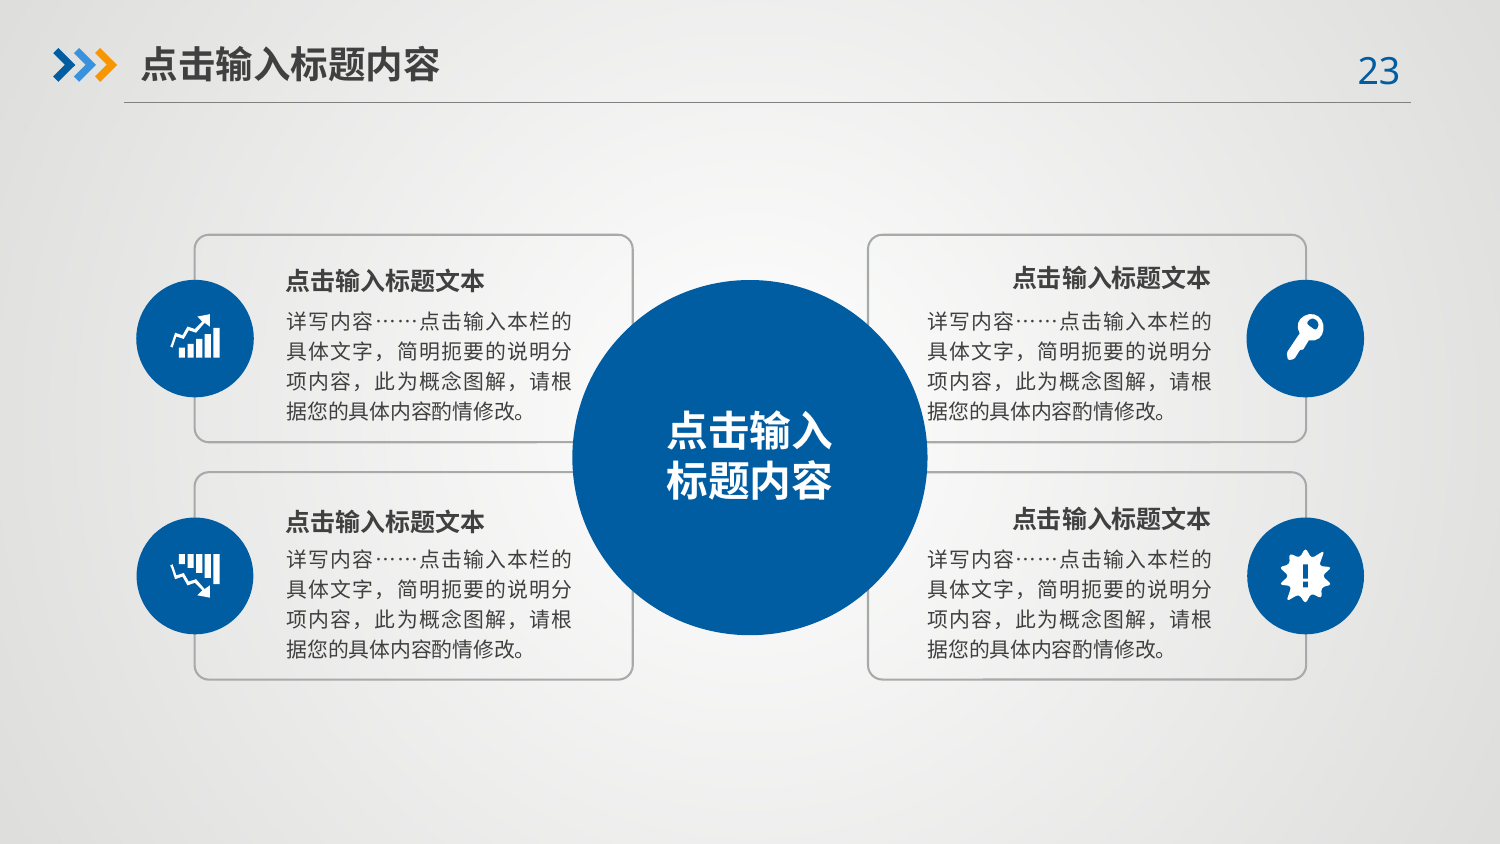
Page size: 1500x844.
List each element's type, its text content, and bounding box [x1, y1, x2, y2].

text_box 点击输入标题文本 [285, 252, 516, 302]
text_box 点击输入标题内容 [140, 32, 491, 95]
text_box 点击输入标题文本 [982, 252, 1213, 302]
text_box 详写内容……点击输入本栏的具体文字，简明扼要的说明分项内容，此为概念图解，请根据您的具体内容酌情修改。 [927, 303, 1213, 367]
text_box 详写内容……点击输入本栏的具体文字，简明扼要的说明分项内容，此为概念图解，请根据您的具体内容酌情修改。 [927, 541, 1213, 602]
text_box 点击输入标题内容 [655, 415, 845, 494]
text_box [136, 517, 254, 635]
text_box [867, 234, 1307, 443]
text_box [1246, 279, 1365, 398]
text_box 详写内容……点击输入本栏的具体文字，简明扼要的说明分项内容，此为概念图解，请根据您的具体内容酌情修改。 [286, 541, 573, 602]
picture [0, 0, 1500, 844]
text_box 点击输入标题文本 [285, 493, 516, 544]
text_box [135, 279, 255, 398]
text_box [1280, 549, 1331, 603]
text_box [194, 472, 633, 680]
text_box [572, 280, 928, 636]
text_box [194, 234, 633, 443]
text_box [1247, 517, 1365, 635]
text_box 点击输入标题文本 [982, 493, 1213, 544]
text_box [867, 472, 1307, 680]
text_box 详写内容……点击输入本栏的具体文字，简明扼要的说明分项内容，此为概念图解，请根据您的具体内容酌情修改。 [286, 303, 573, 367]
